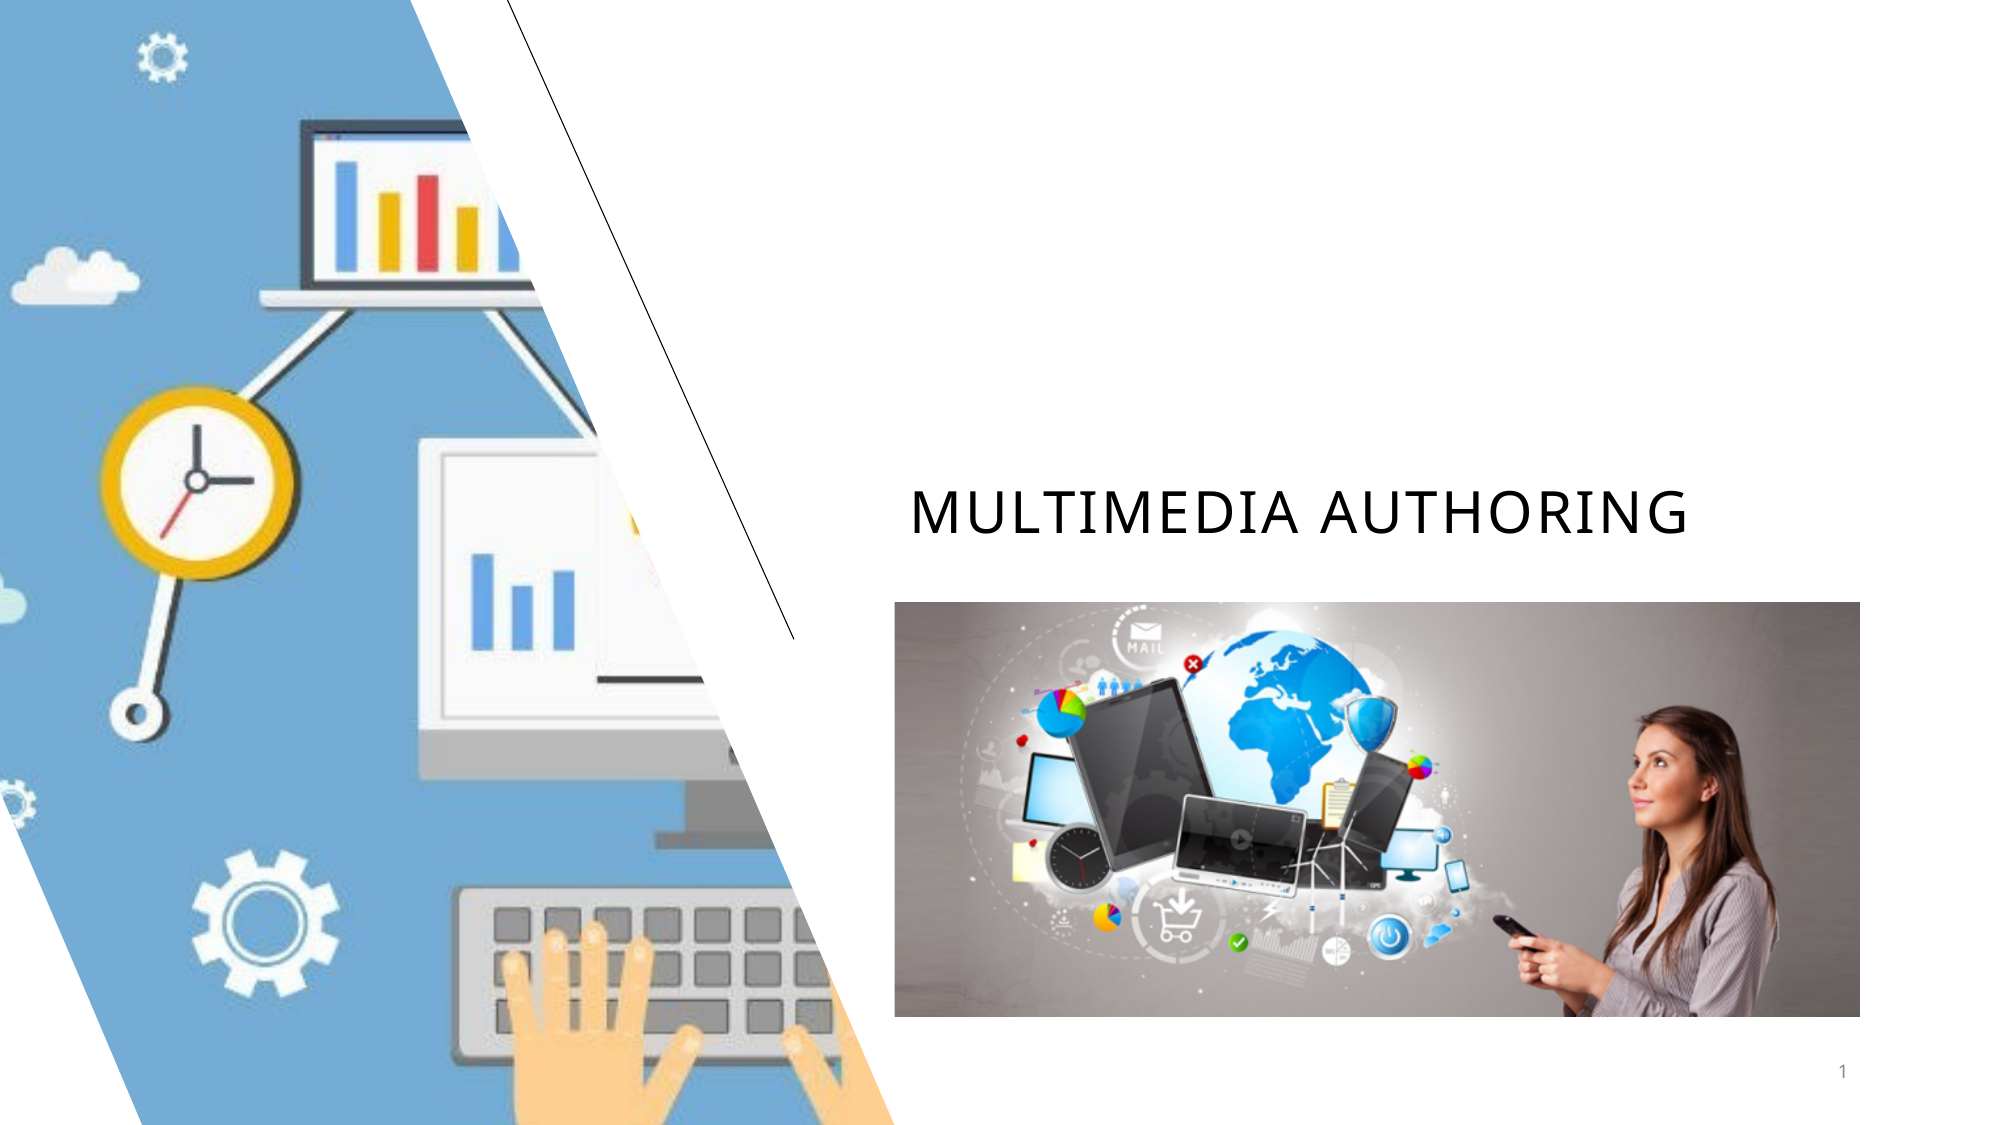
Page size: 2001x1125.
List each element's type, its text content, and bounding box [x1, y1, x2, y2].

picture [0, 0, 1860, 1125]
slide_number 1 [1701, 1042, 1864, 1103]
title Multimedia Authoring [895, 356, 1860, 554]
